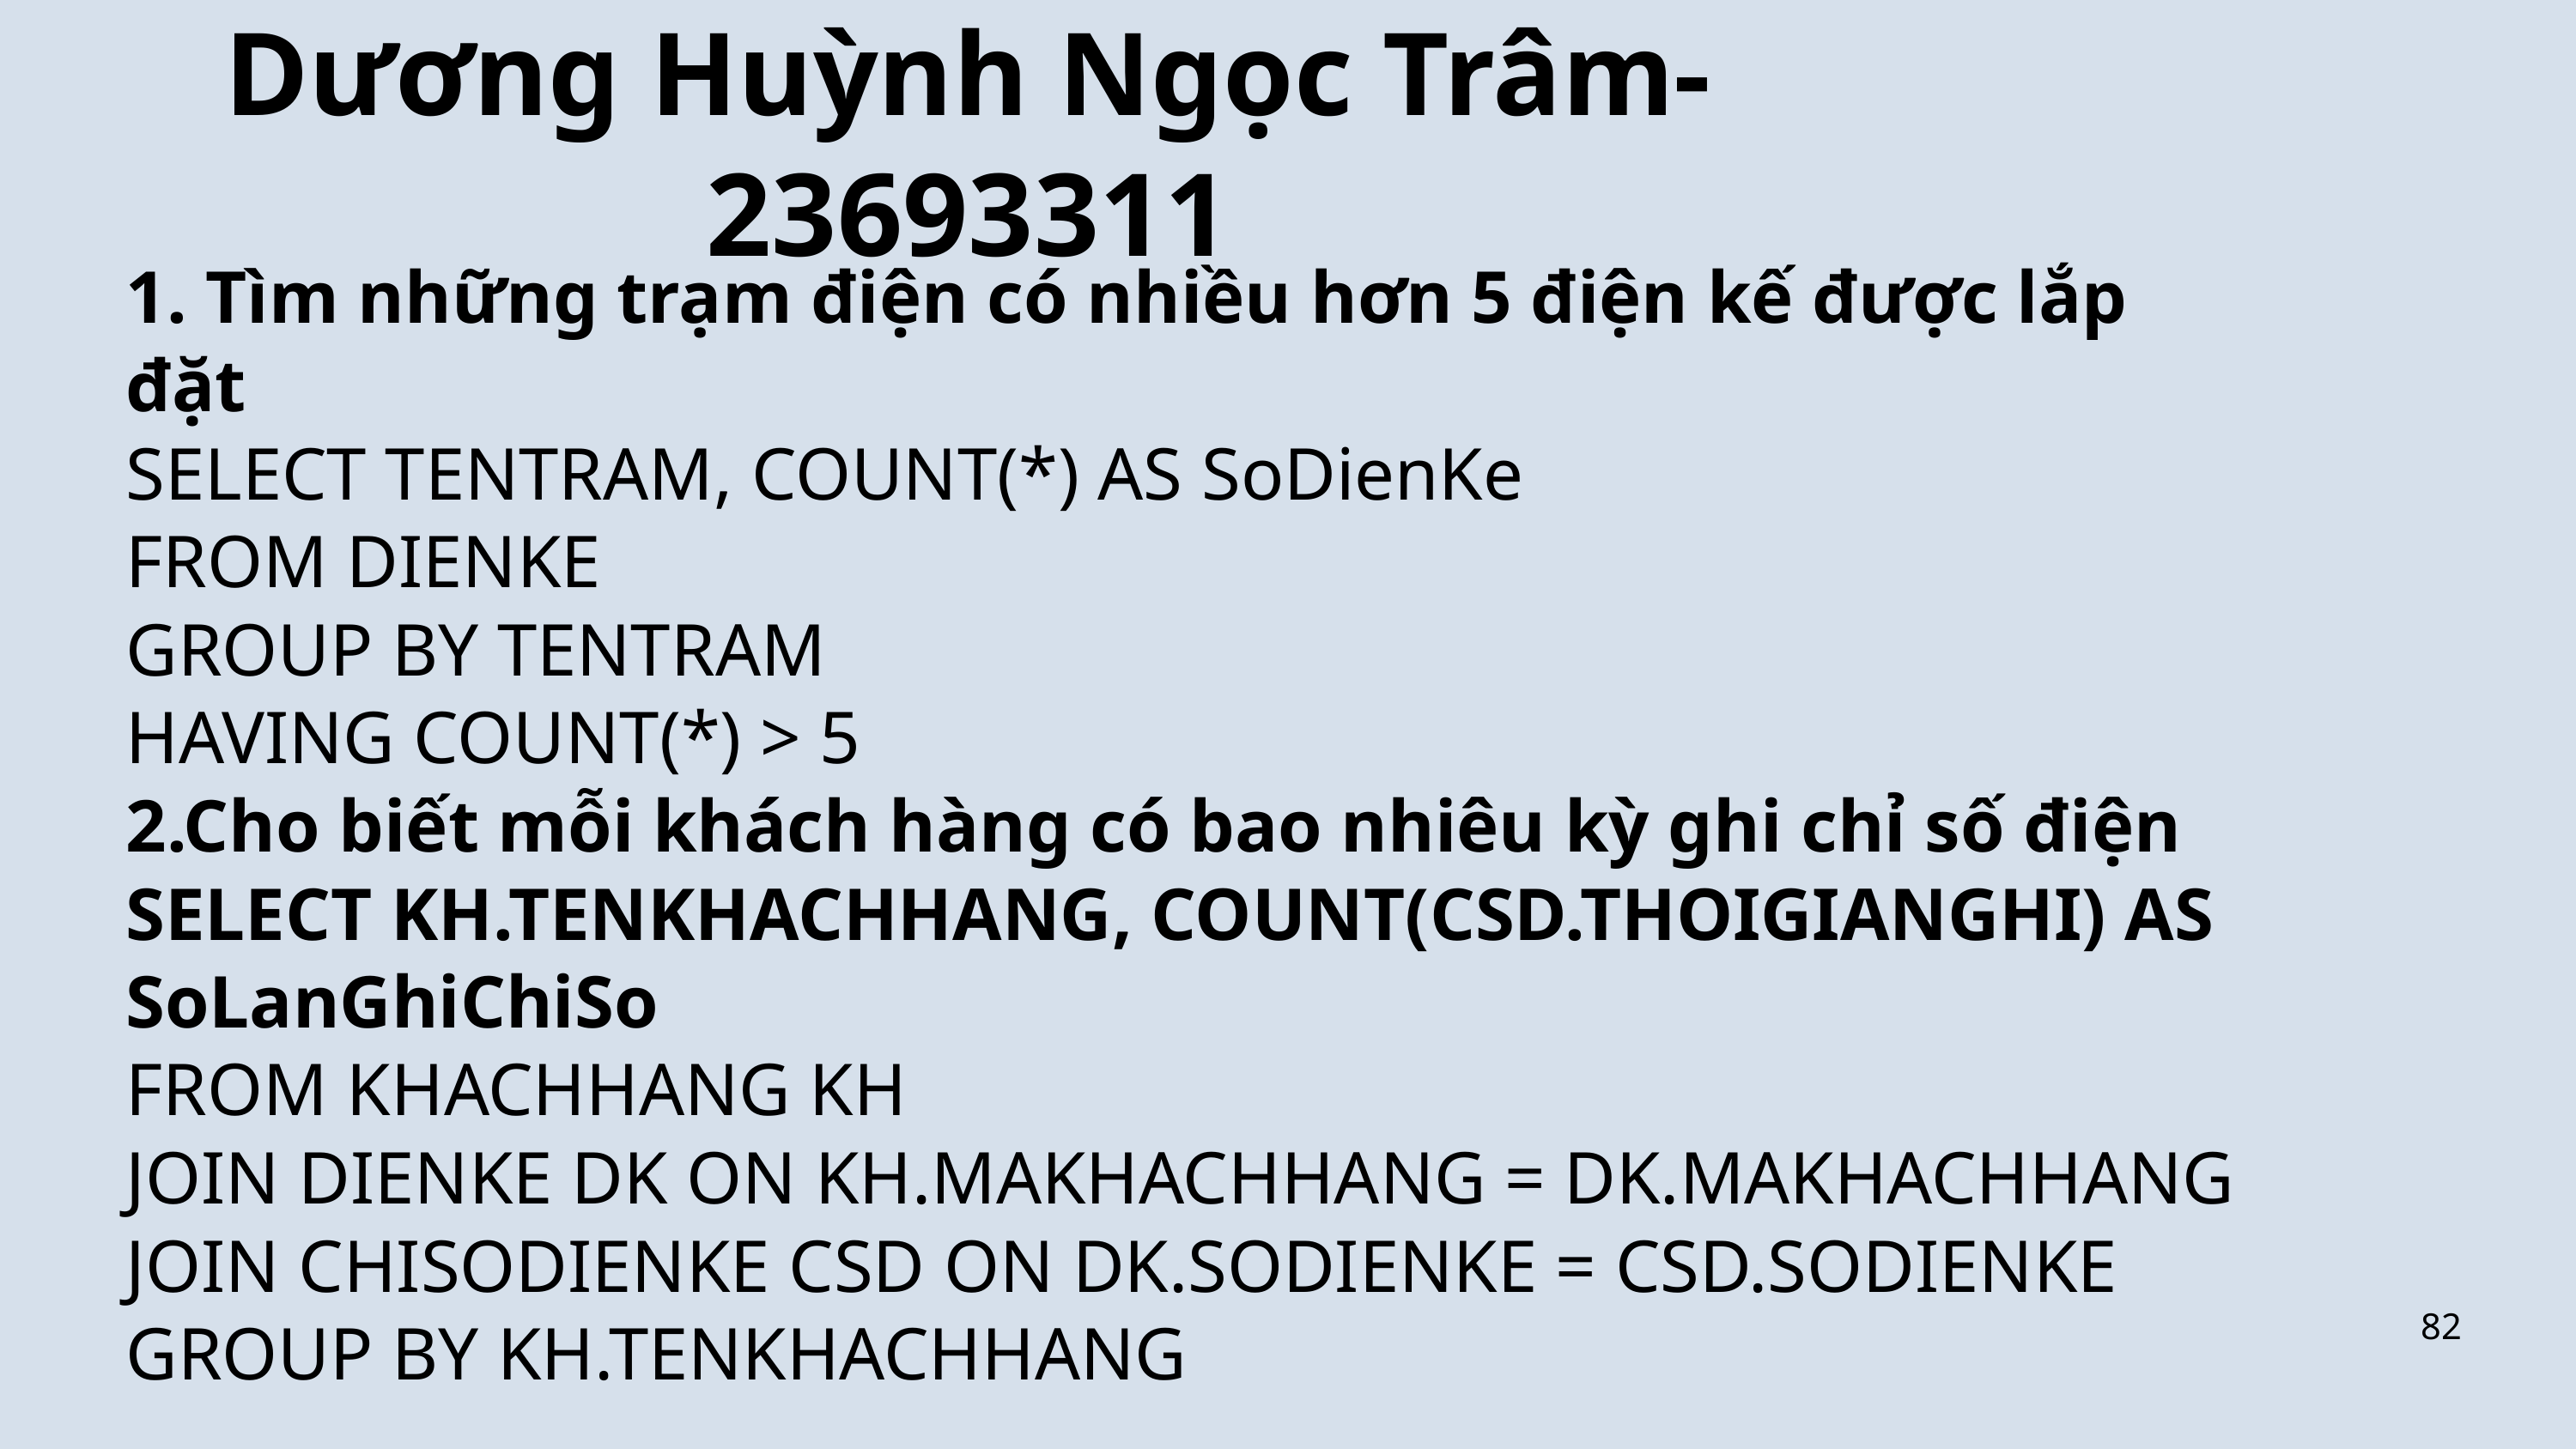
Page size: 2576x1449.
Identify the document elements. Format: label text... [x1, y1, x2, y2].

text_box Dương Huỳnh Ngọc Trâm-23693311 [0, 0, 1937, 279]
text_box 1. Tìm những trạm điện có nhiều hơn 5 điện kế được lắp đặt SELECT TENTRAM, COUNT(*) AS SoDienKe FROM DIENKE GROUP BY TENTRAM HAVING COUNT(*) > 5 2.Cho biết mỗi khách hàng có bao nhiêu kỳ ghi chỉ số điện SELECT KH.TENKHACHHANG, COUNT(CSD.THOIGIANGHI) AS SoLanGhiChiSo FROM KHACHHANG KH JOIN DIENKE DK ON KH.MAKHACHHANG = DK.MAKHACHHANG JOIN CHISODIENKE CSD ON DK.SODIENKE = CSD.SODIENKE GROUP BY KH.TENKHACHHANG [125, 249, 2265, 1449]
text_box 82 [2421, 1296, 2463, 1348]
